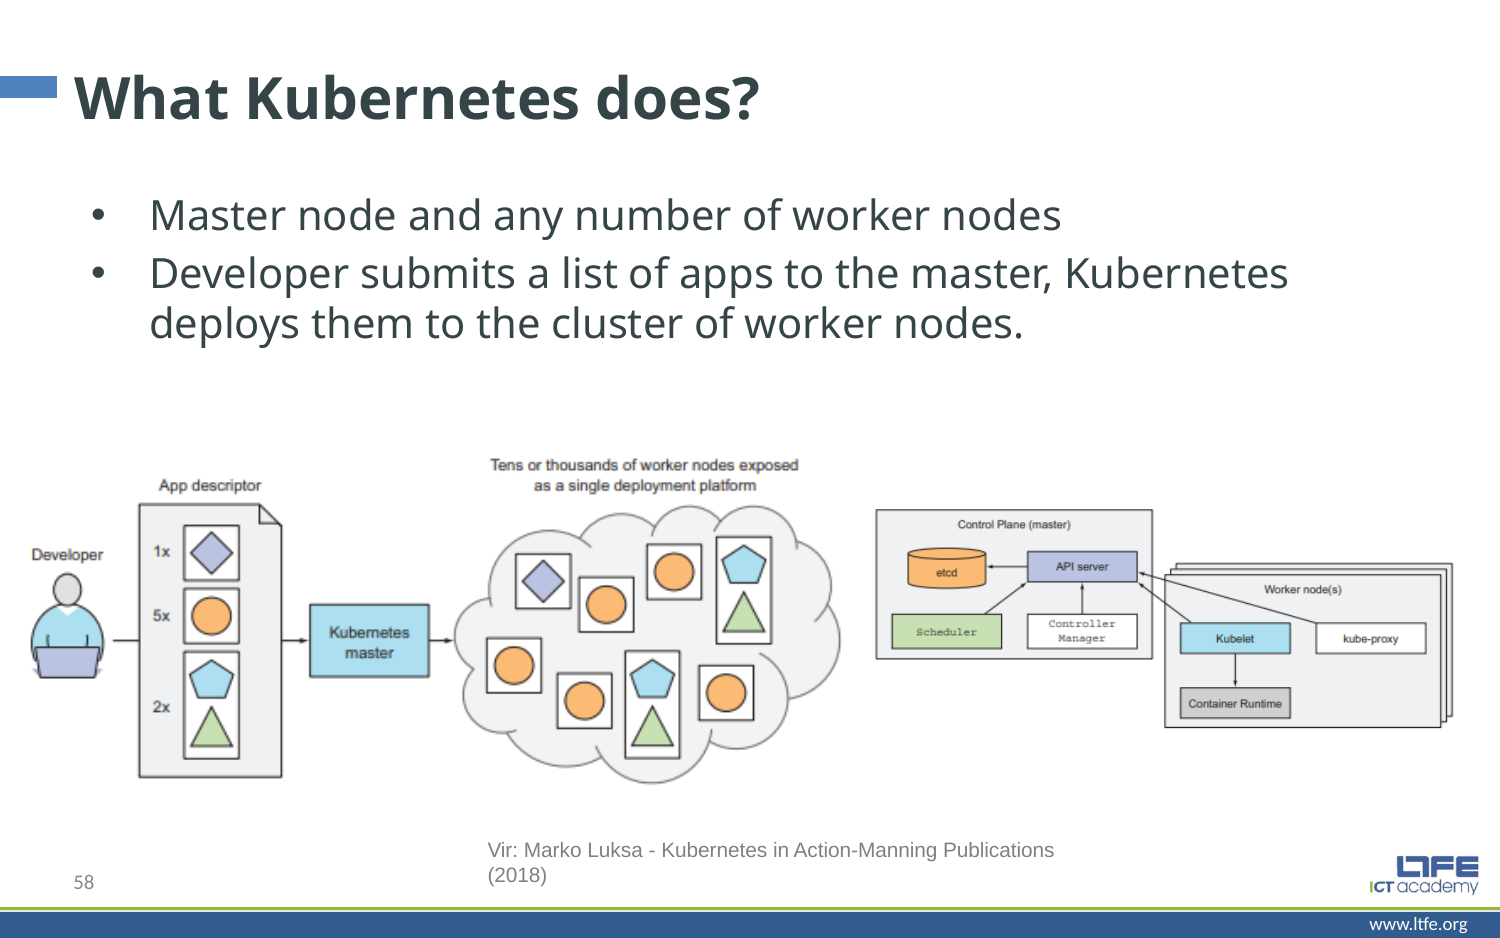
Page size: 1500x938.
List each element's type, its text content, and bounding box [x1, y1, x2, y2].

list Master node and any number of worker nodes Developer submits a list of apps to the master, Kubernetes deploys them to the cluster of worker nodes. [59, 746, 1392, 831]
picture [0, 0, 1500, 938]
text_box Vir: Marko Luksa - Kubernetes in Action-Manning Publications (2018) [472, 829, 1111, 895]
title What Kubernetes does? [59, 75, 1410, 179]
list Master node and any number of worker nodes Developer submits a list of apps to the master, Kubernetes deploys them to the cluster of worker nodes. [59, 181, 1392, 500]
slide_number 58 [58, 856, 199, 907]
